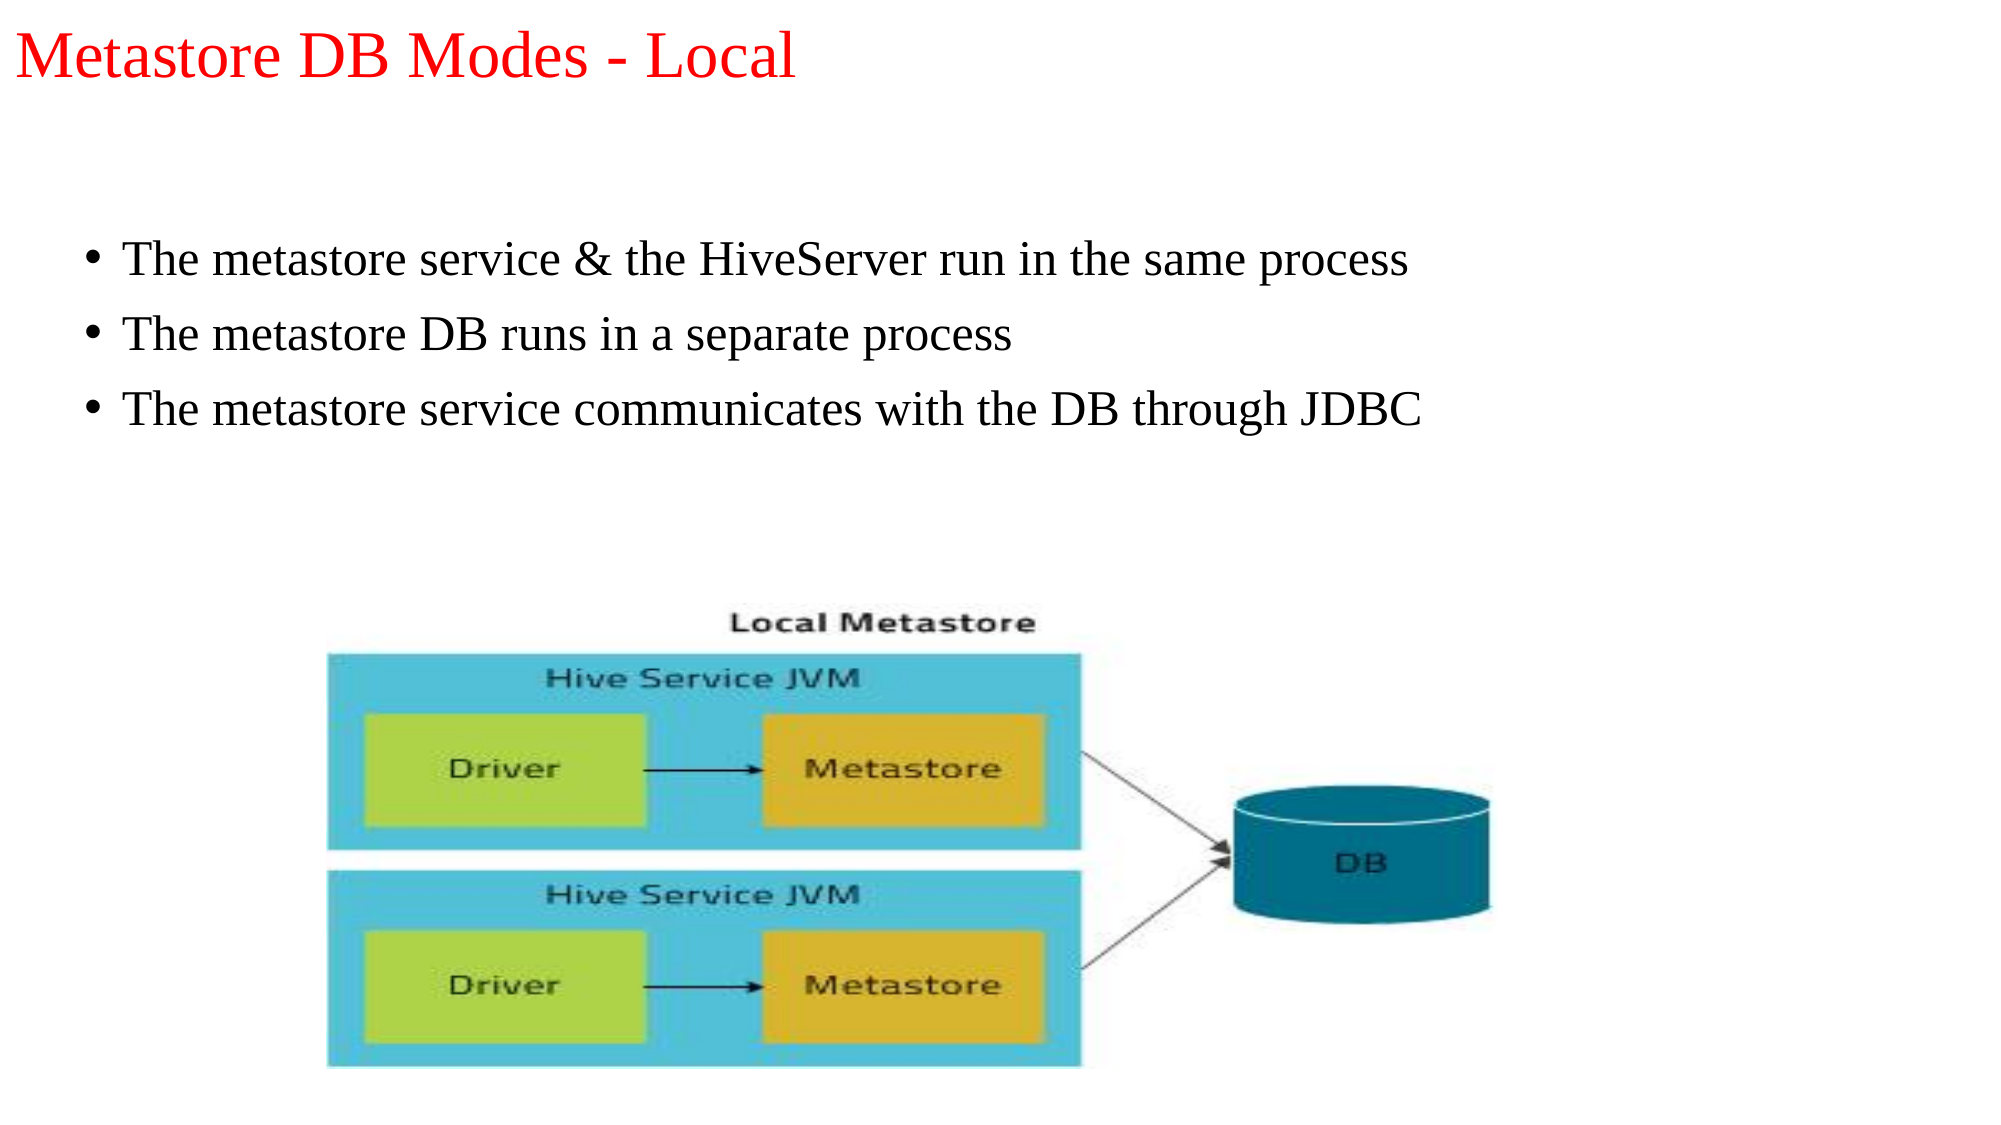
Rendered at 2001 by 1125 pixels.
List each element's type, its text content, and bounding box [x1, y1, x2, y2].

title Metastore DB Modes - Local [0, 0, 1725, 113]
list The metastore service & the HiveServer run in the same process The metastore DB runs in a separate process The metastore service communicates with the DB through JDBC [69, 224, 1554, 563]
picture [326, 603, 1497, 1069]
